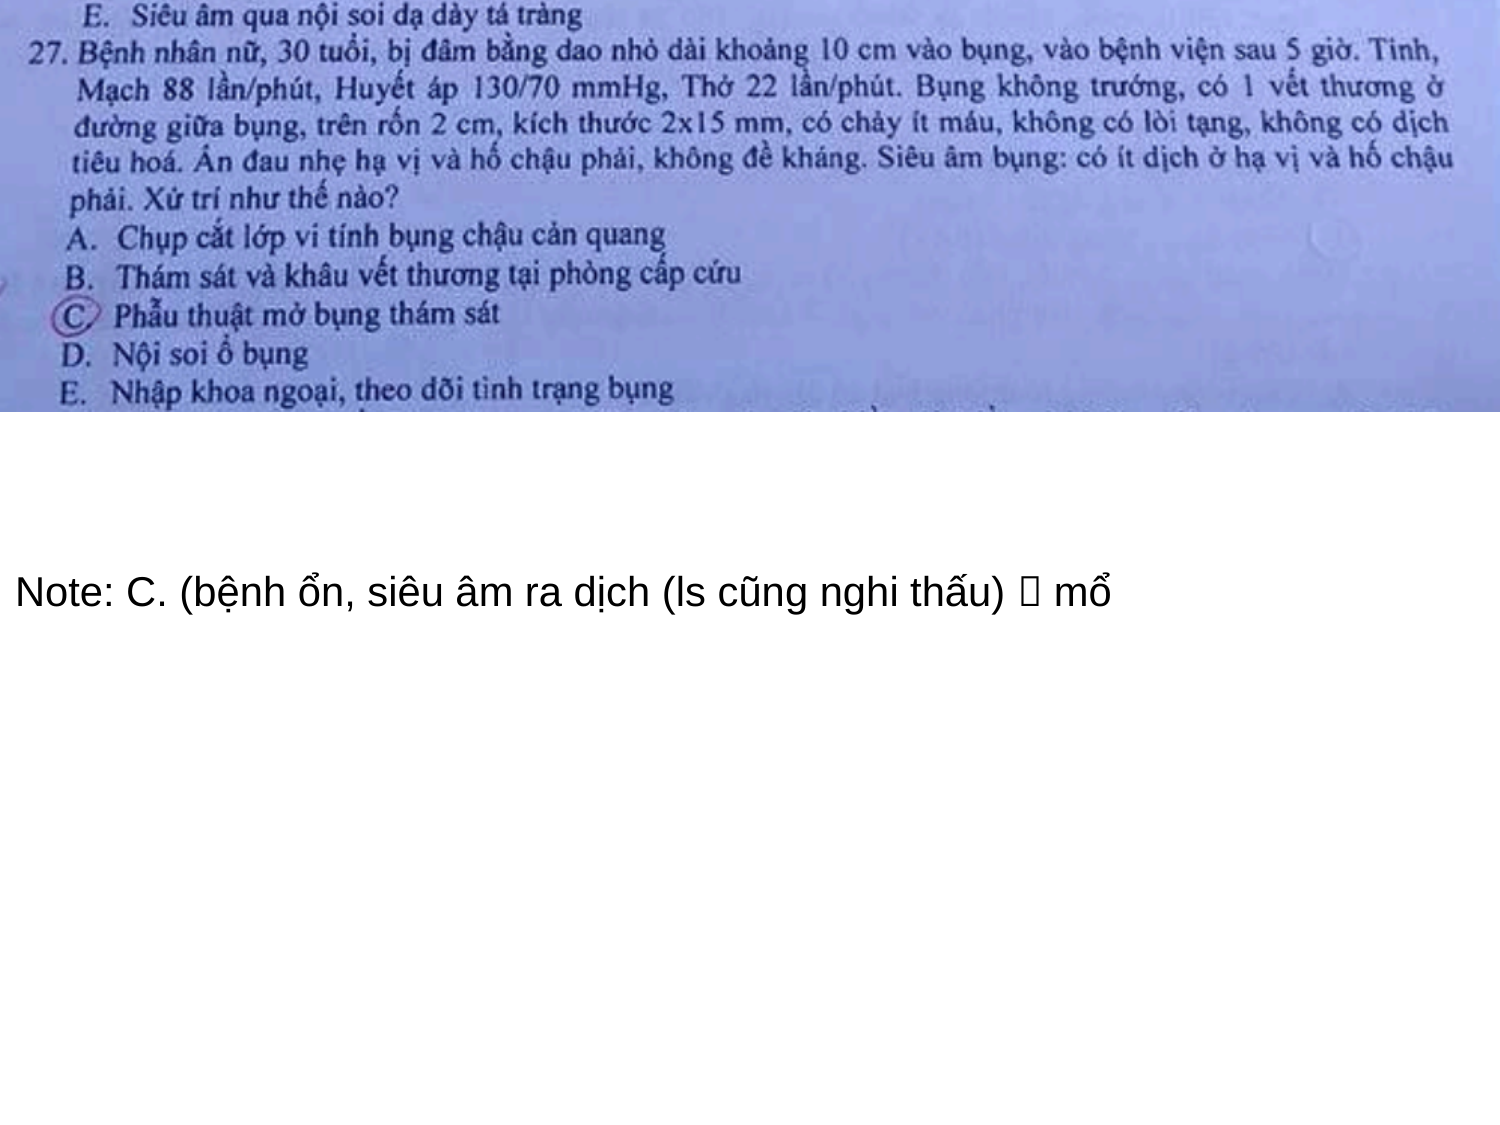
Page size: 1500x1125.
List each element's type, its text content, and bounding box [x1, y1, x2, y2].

picture [0, 0, 1500, 412]
subtitle Note: C. (bệnh ổn, siêu âm ra dịch (ls cũng nghi thấu)  mổ [0, 562, 1500, 1094]
